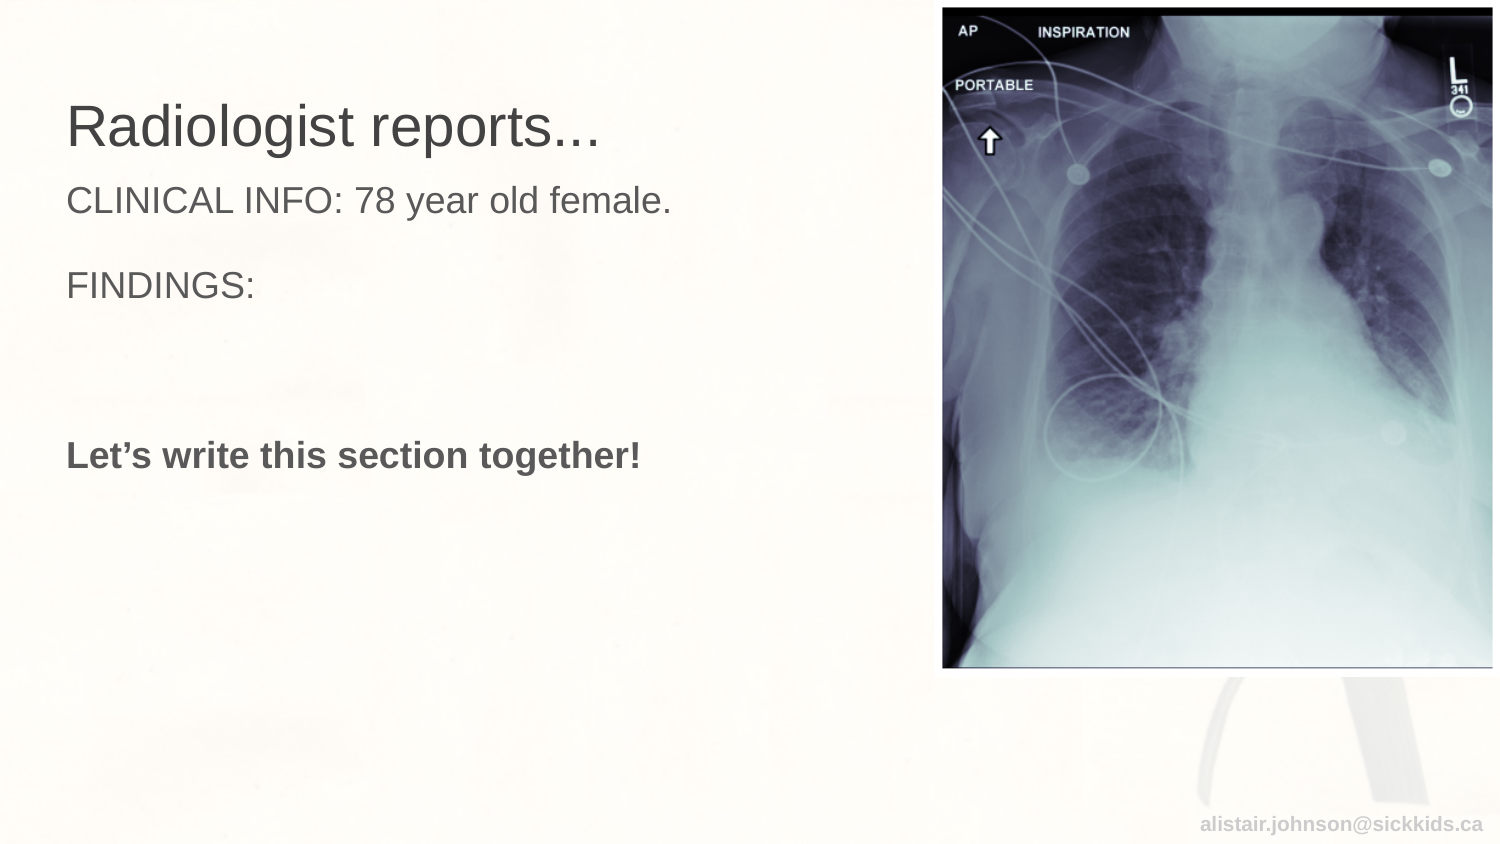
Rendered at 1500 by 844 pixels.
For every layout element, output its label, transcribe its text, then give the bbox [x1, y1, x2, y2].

picture [0, 0, 1500, 844]
list CLINICAL INFO: 78 year old female. FINDINGS: Let’s write this section together! [51, 154, 768, 715]
title Radiologist reports... [51, 72, 929, 167]
